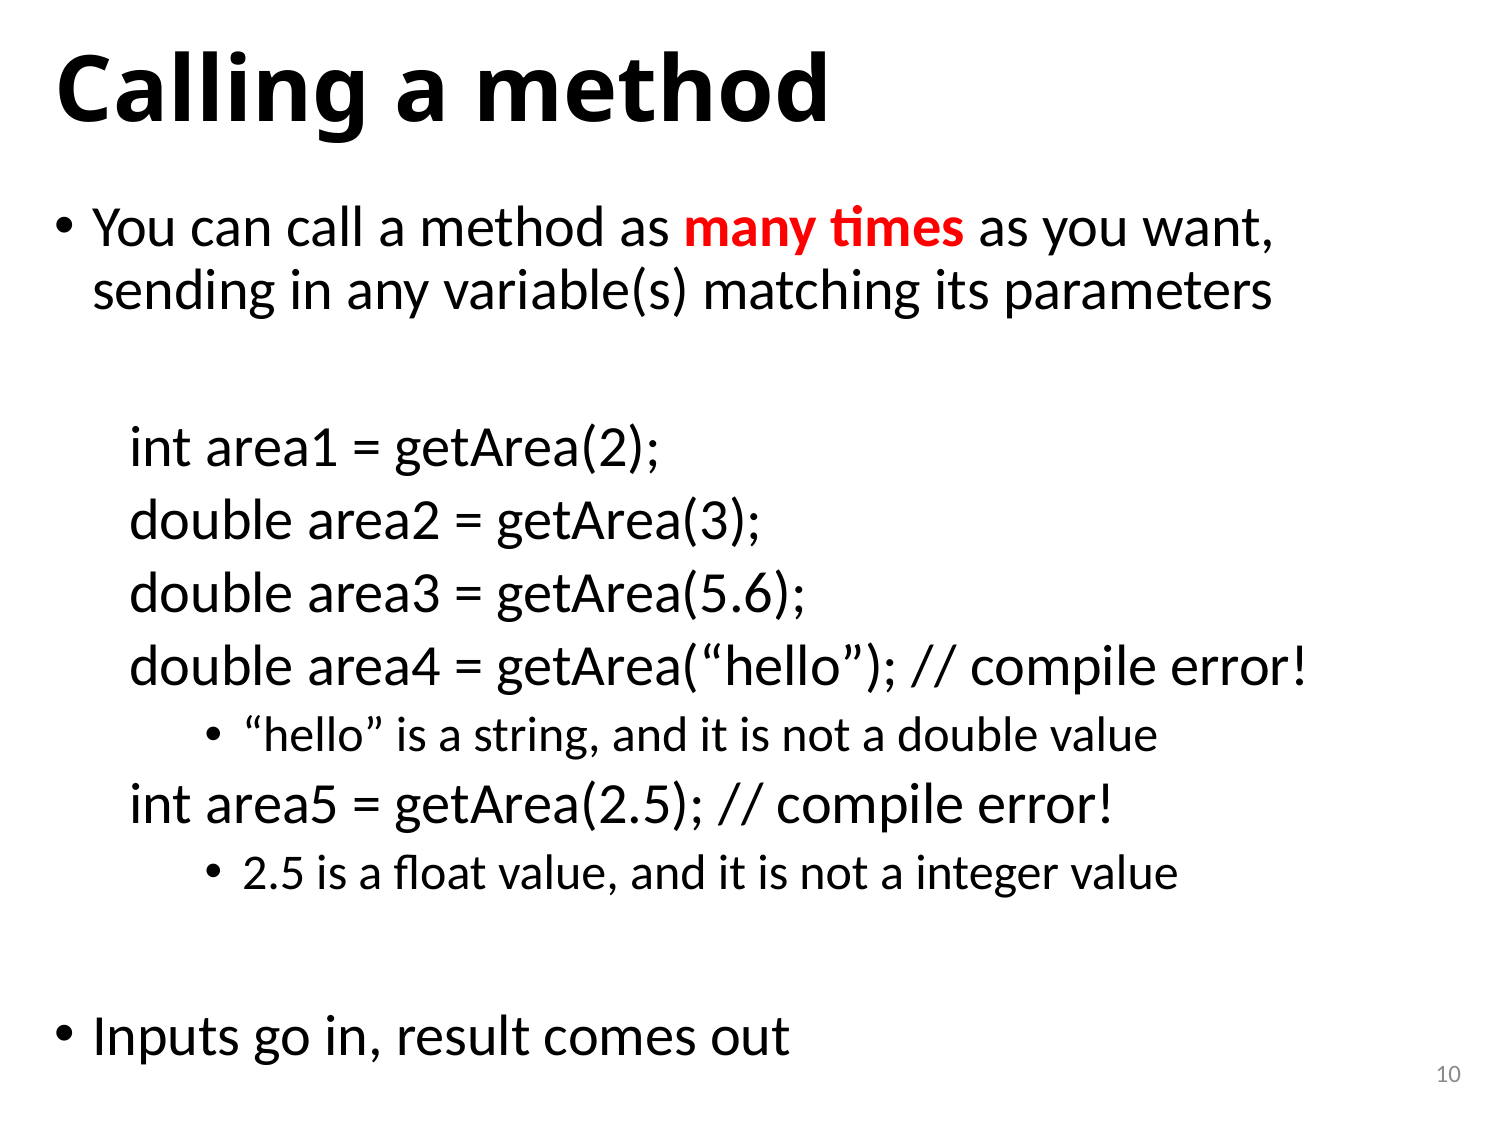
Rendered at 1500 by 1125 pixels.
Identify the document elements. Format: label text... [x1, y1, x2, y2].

list You can call a method as many times as you want, sending in any variable(s) matching its parameters int area1 = getArea(2); double area2 = getArea(3); double area3 = getArea(5.6); double area4 = getArea(“hello”); // compile error! “hello” is a string, and it is not a double value int area5 = getArea(2.5); // compile error! 2.5 is a float value, and it is not a integer value Inputs go in, result comes out [39, 188, 1461, 1085]
title Calling a method [39, 22, 1461, 161]
slide_number 10 [1138, 1042, 1477, 1103]
